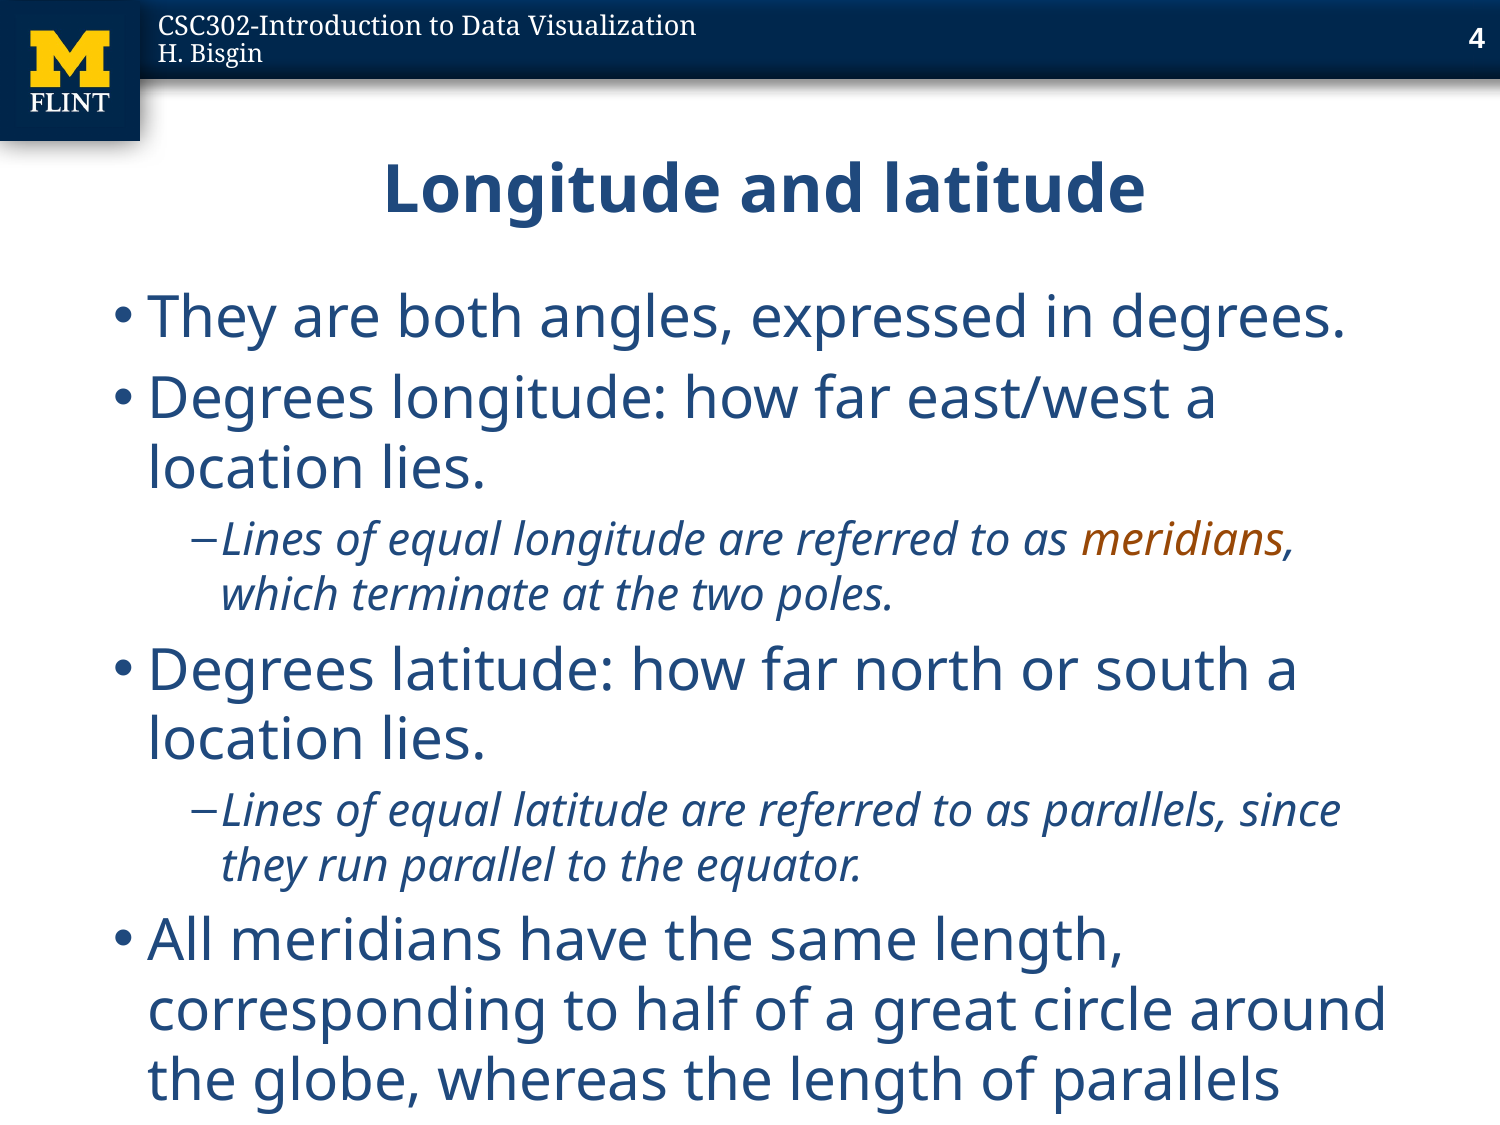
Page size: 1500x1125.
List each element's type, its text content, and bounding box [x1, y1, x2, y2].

list They are both angles, expressed in degrees. Degrees longitude: how far east/west a location lies. Lines of equal longitude are referred to as meridians, which terminate at the two poles. Degrees latitude: how far north or south a location lies. Lines of equal latitude are referred to as parallels, since they run parallel to the equator. All meridians have the same length, corresponding to half of a great circle around the globe, whereas the length of parallels depends on their latitude [75, 269, 1425, 990]
slide_number 4 [1149, 6, 1500, 67]
picture [0, 0, 1500, 1122]
title Longitude and latitude [73, 109, 1457, 263]
